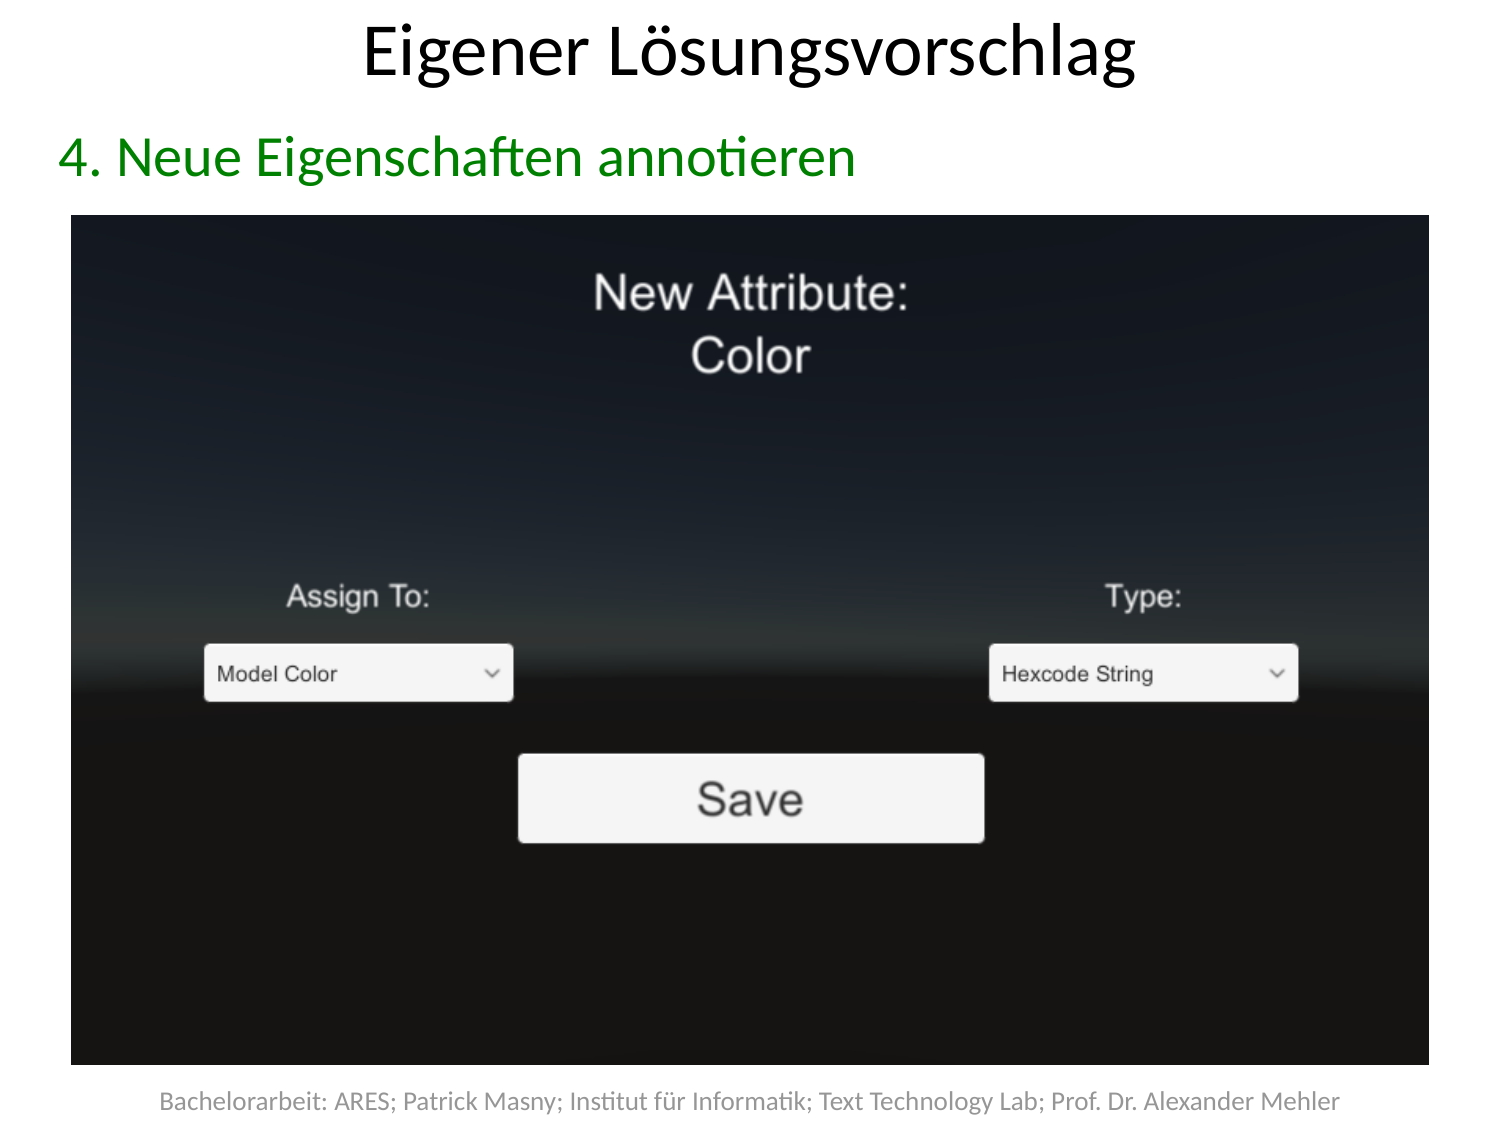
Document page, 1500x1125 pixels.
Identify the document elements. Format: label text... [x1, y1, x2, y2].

list 4. Neue Eigenschaften annotieren [0, 117, 1500, 190]
picture [71, 215, 1429, 1065]
title Eigener Lösungsvorschlag [0, 0, 1500, 92]
